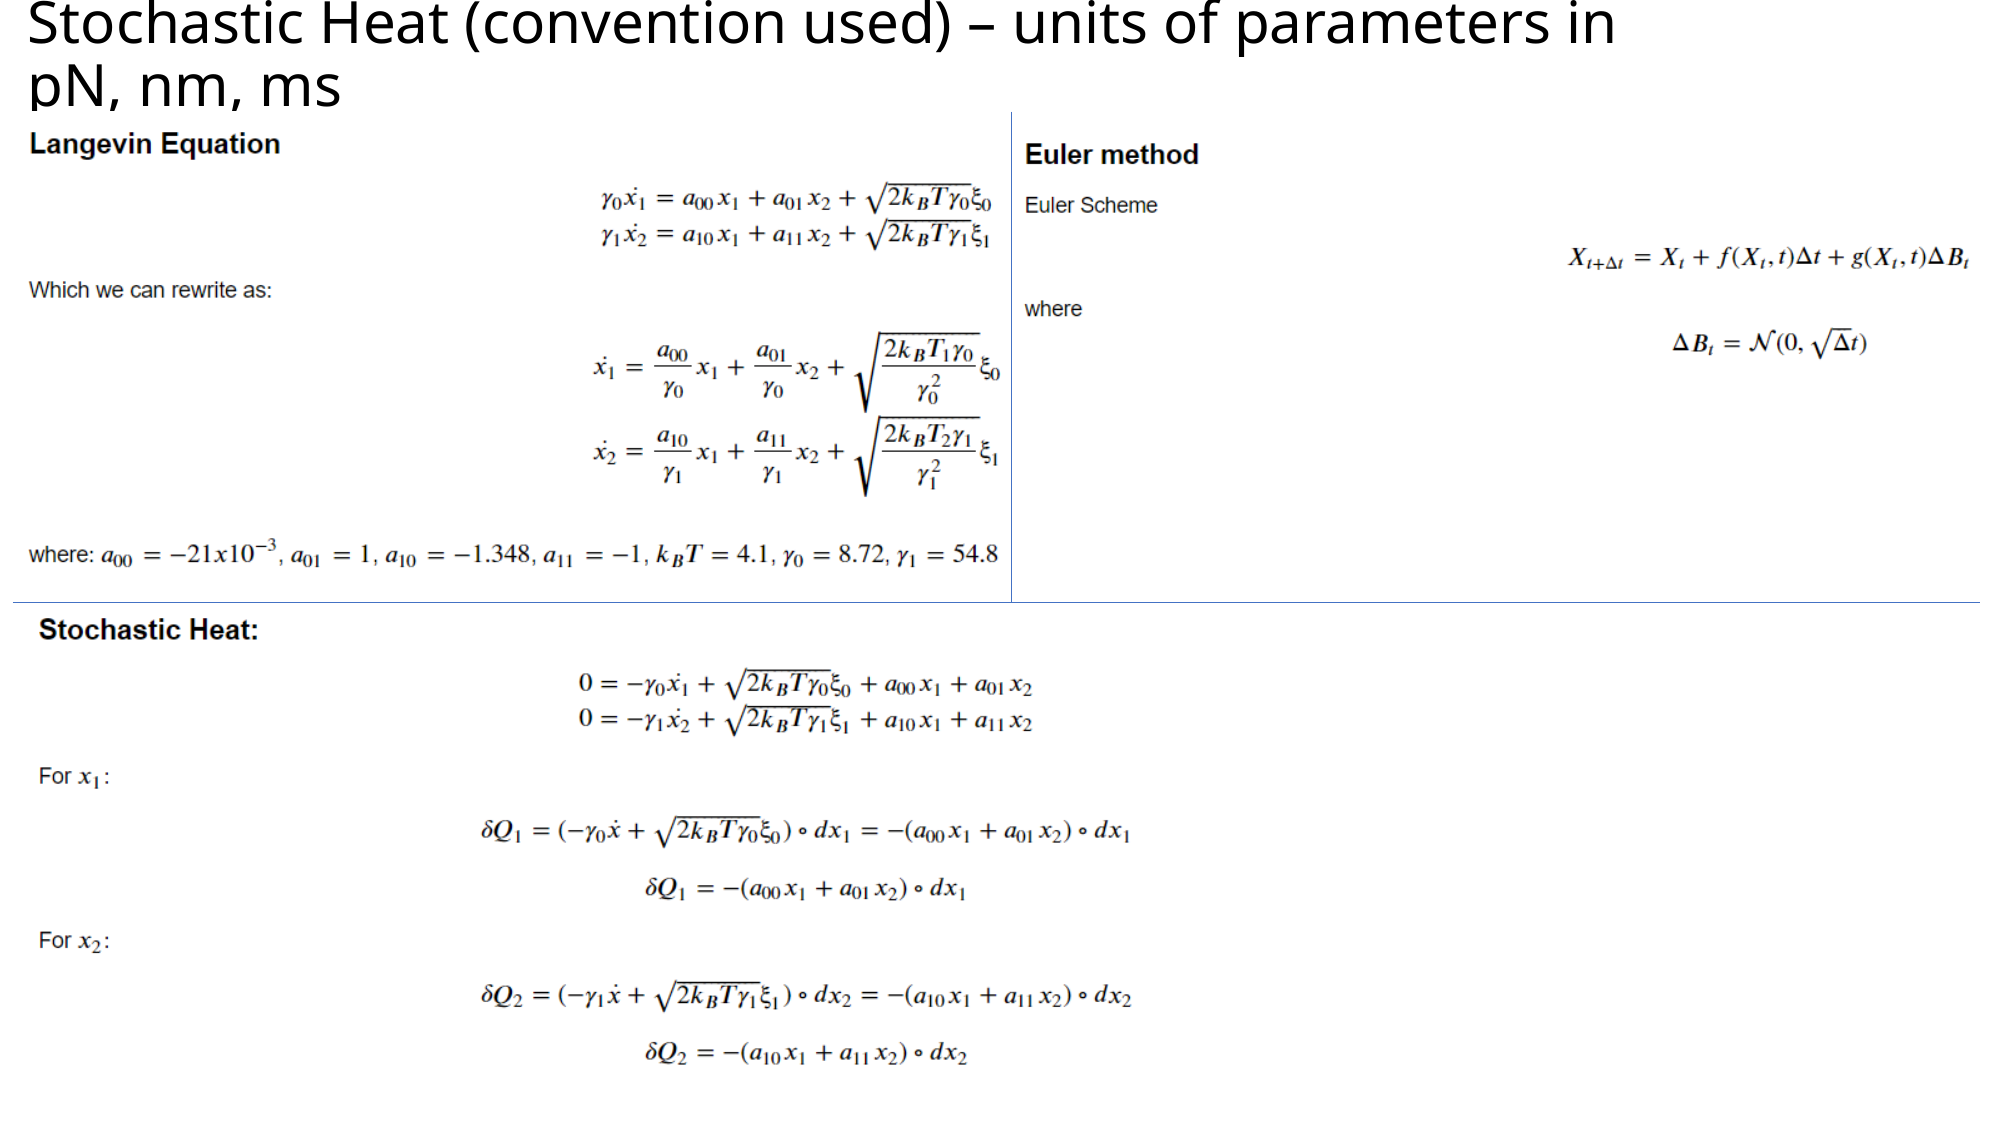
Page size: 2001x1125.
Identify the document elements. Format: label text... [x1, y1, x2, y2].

picture [33, 603, 1149, 1076]
picture [12, 111, 1011, 576]
title Stochastic Heat (convention used) – units of parameters in pN, nm, ms [12, 24, 1738, 87]
picture [1012, 111, 1987, 576]
